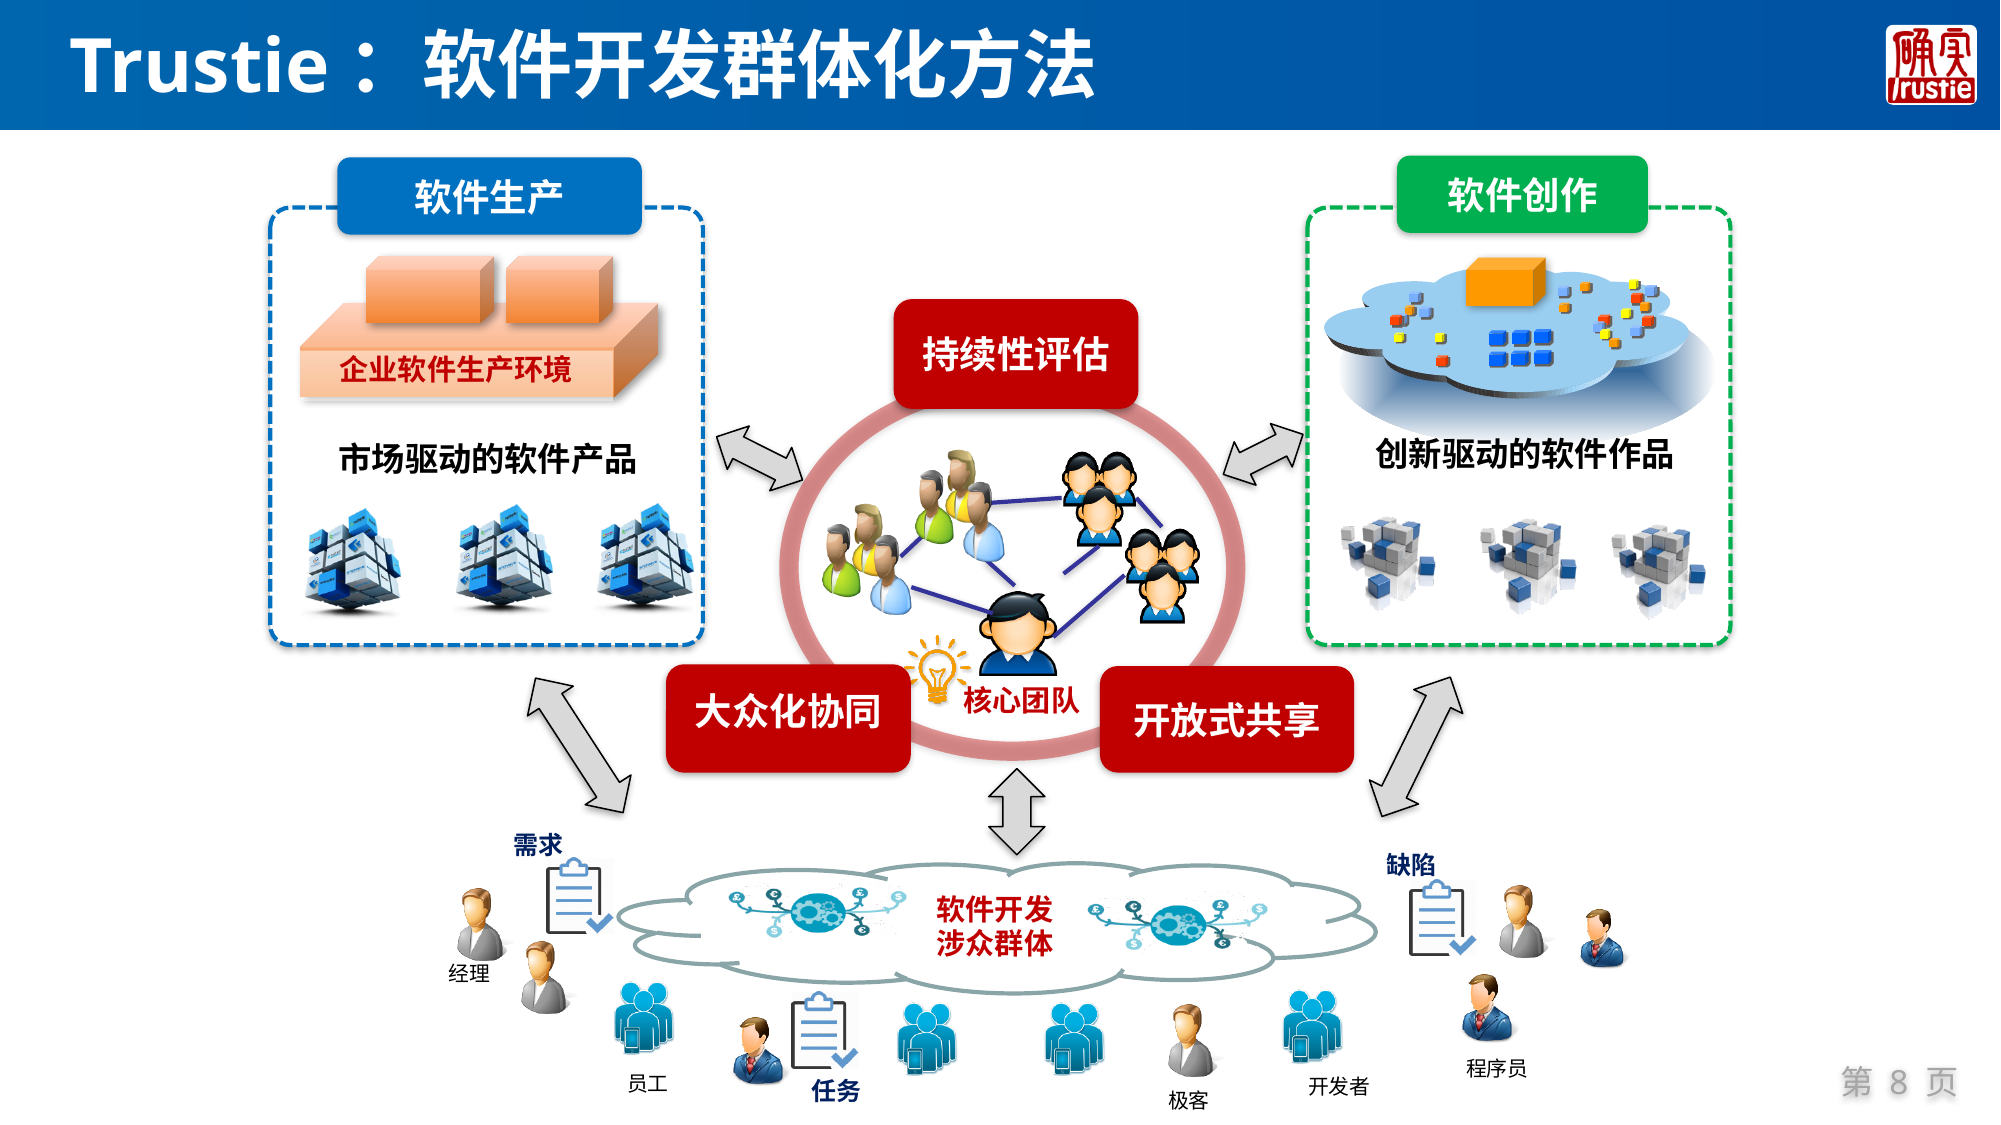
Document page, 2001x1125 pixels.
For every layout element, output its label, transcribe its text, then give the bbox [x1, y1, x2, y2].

picture [1409, 878, 1477, 957]
text_box [526, 677, 632, 814]
text_box 经理 [433, 957, 509, 988]
text_box [1189, 456, 1247, 664]
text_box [821, 444, 1200, 638]
title Trustie：软件开发群体化方法 [54, 0, 1631, 126]
picture [1572, 908, 1634, 969]
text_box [270, 157, 705, 646]
text_box 任务 [796, 1077, 894, 1114]
picture [1885, 24, 1977, 105]
picture [1162, 976, 1380, 1077]
text_box 大众化协同 [665, 663, 912, 774]
text_box 极客 [1153, 1090, 1236, 1111]
picture [975, 638, 1060, 676]
picture [724, 988, 1142, 1086]
text_box 程序员 [1451, 1053, 1563, 1082]
text_box [988, 768, 1046, 856]
picture [1453, 973, 1523, 1043]
text_box [1222, 422, 1295, 486]
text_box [1300, 155, 1751, 646]
picture [546, 856, 615, 935]
picture [903, 633, 974, 709]
text_box 开放式共享 [1099, 665, 1355, 774]
text_box [1368, 676, 1464, 818]
picture [451, 887, 711, 1061]
text_box 开发者 [1293, 1072, 1405, 1101]
text_box [778, 462, 834, 662]
text_box 员工 [612, 1067, 756, 1098]
text_box 需求 [498, 822, 596, 868]
text_box [916, 722, 1094, 762]
text_box [715, 425, 802, 492]
text_box [1119, 405, 1191, 442]
text_box 核心团队 [948, 675, 1096, 725]
text_box [834, 402, 908, 442]
picture [1492, 884, 1557, 958]
text_box 缺陷 [1371, 842, 1469, 887]
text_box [618, 861, 1376, 994]
text_box 持续性评估 [892, 298, 1140, 410]
